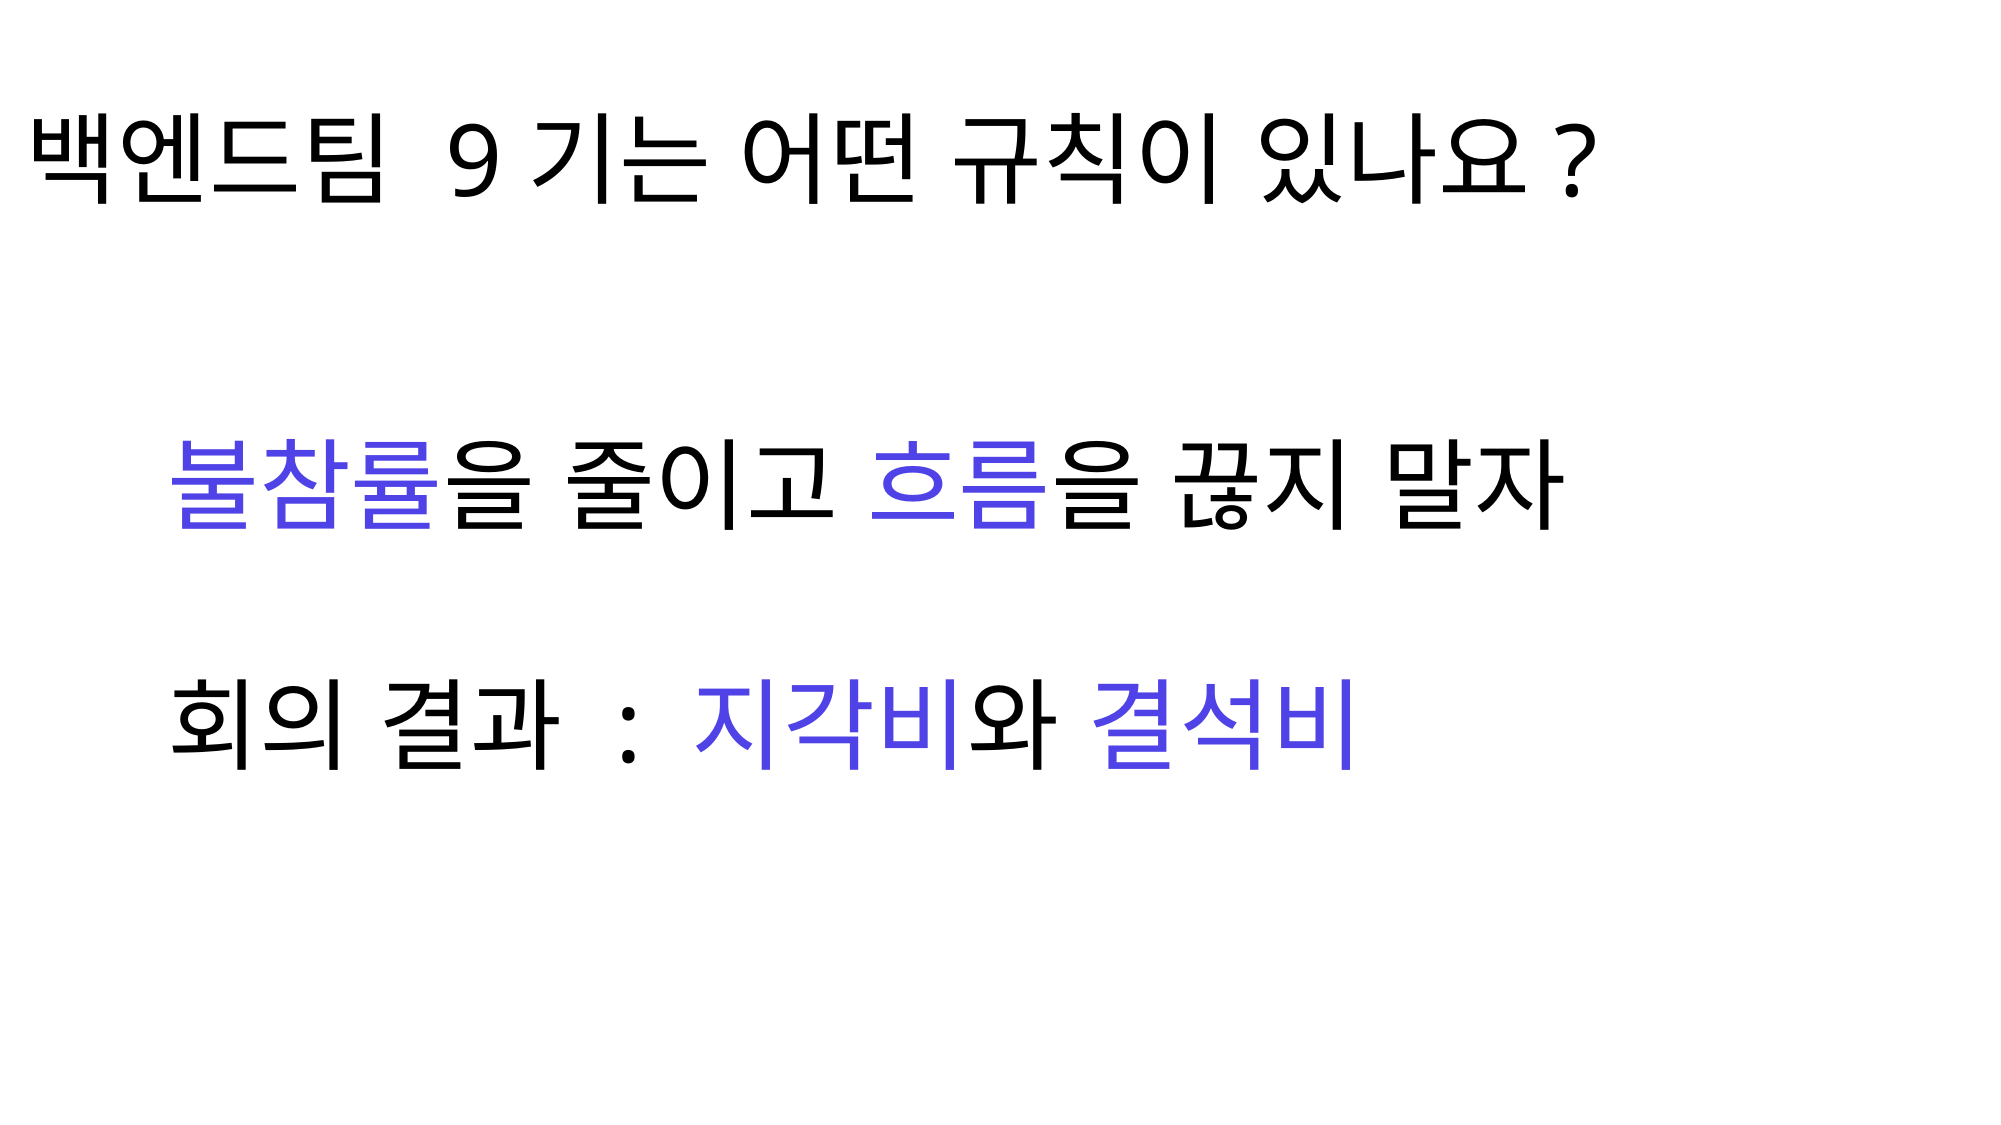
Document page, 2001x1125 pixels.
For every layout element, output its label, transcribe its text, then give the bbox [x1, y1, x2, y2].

text_box 불참률을 줄이고 흐름을 끊지 말자 회의 결과 : 지각비와 결석비 [152, 415, 1583, 791]
text_box 백엔드팀 9기는 어떤 규칙이 있나요? [11, 88, 1614, 224]
